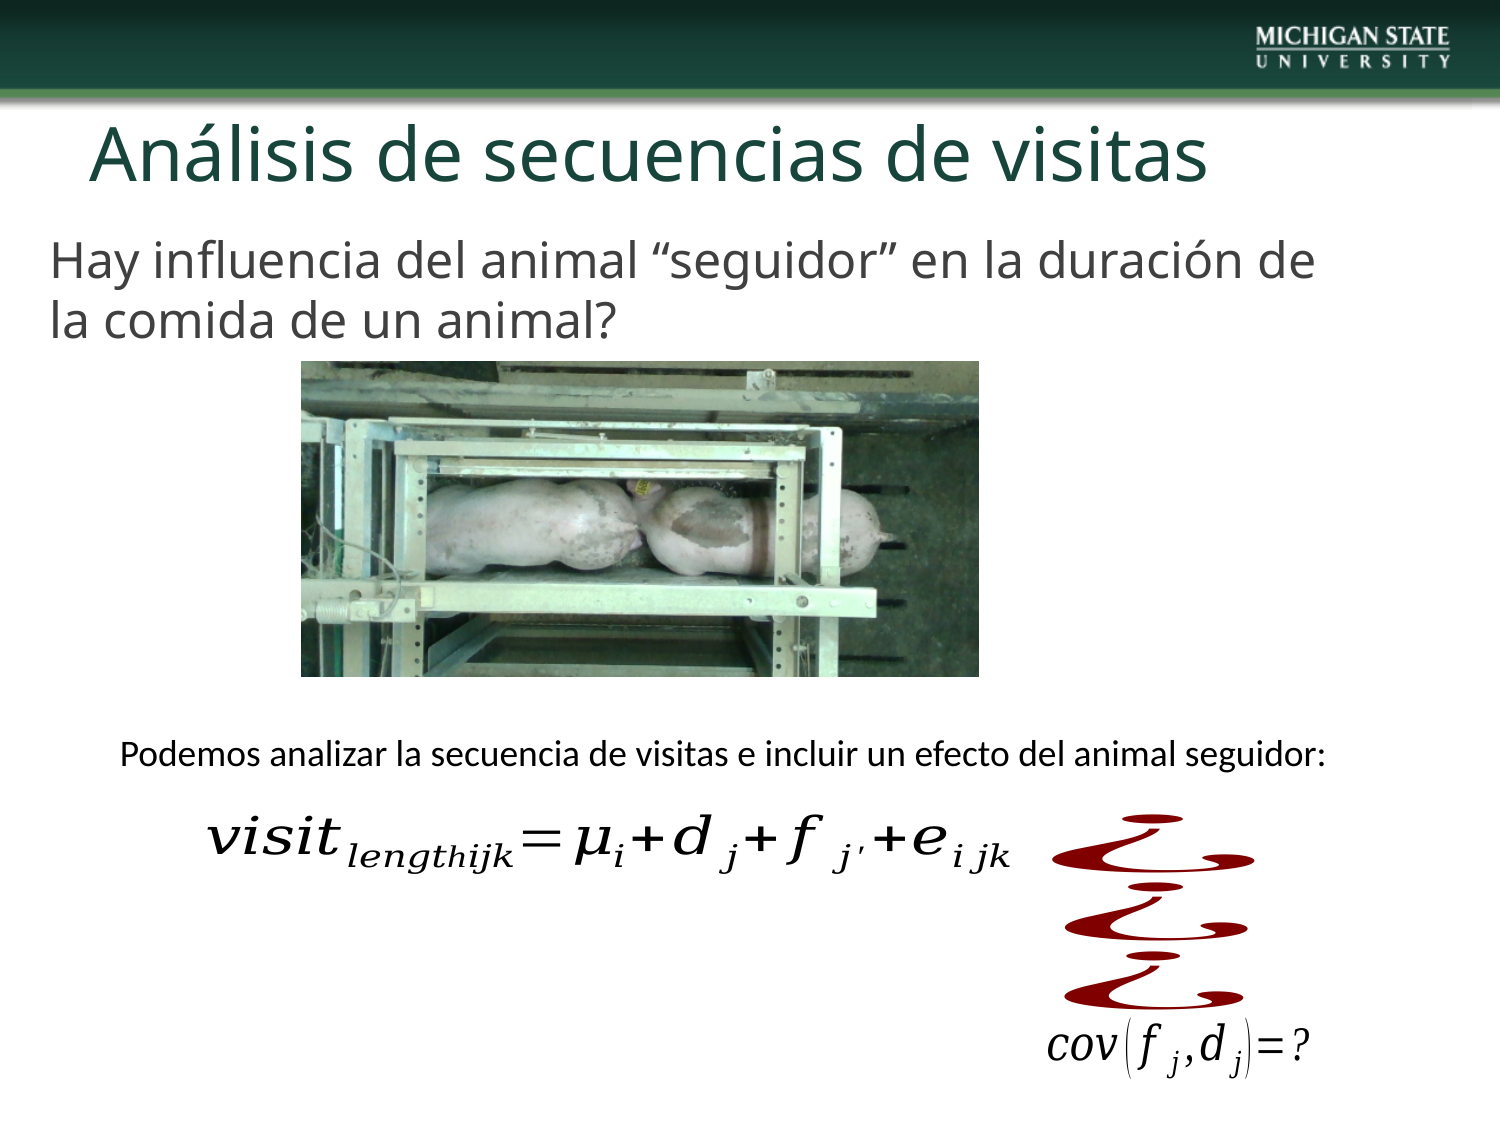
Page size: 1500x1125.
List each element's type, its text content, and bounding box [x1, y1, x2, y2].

picture [0, 0, 1500, 110]
picture [300, 361, 979, 677]
list Hay influencia del animal “seguidor” en la duración de la comida de un animal? [34, 221, 1385, 341]
title Análisis de secuencias de visitas [75, 99, 1425, 219]
text_box Podemos analizar la secuencia de visitas e incluir un efecto del animal seguidor: [104, 721, 1344, 782]
